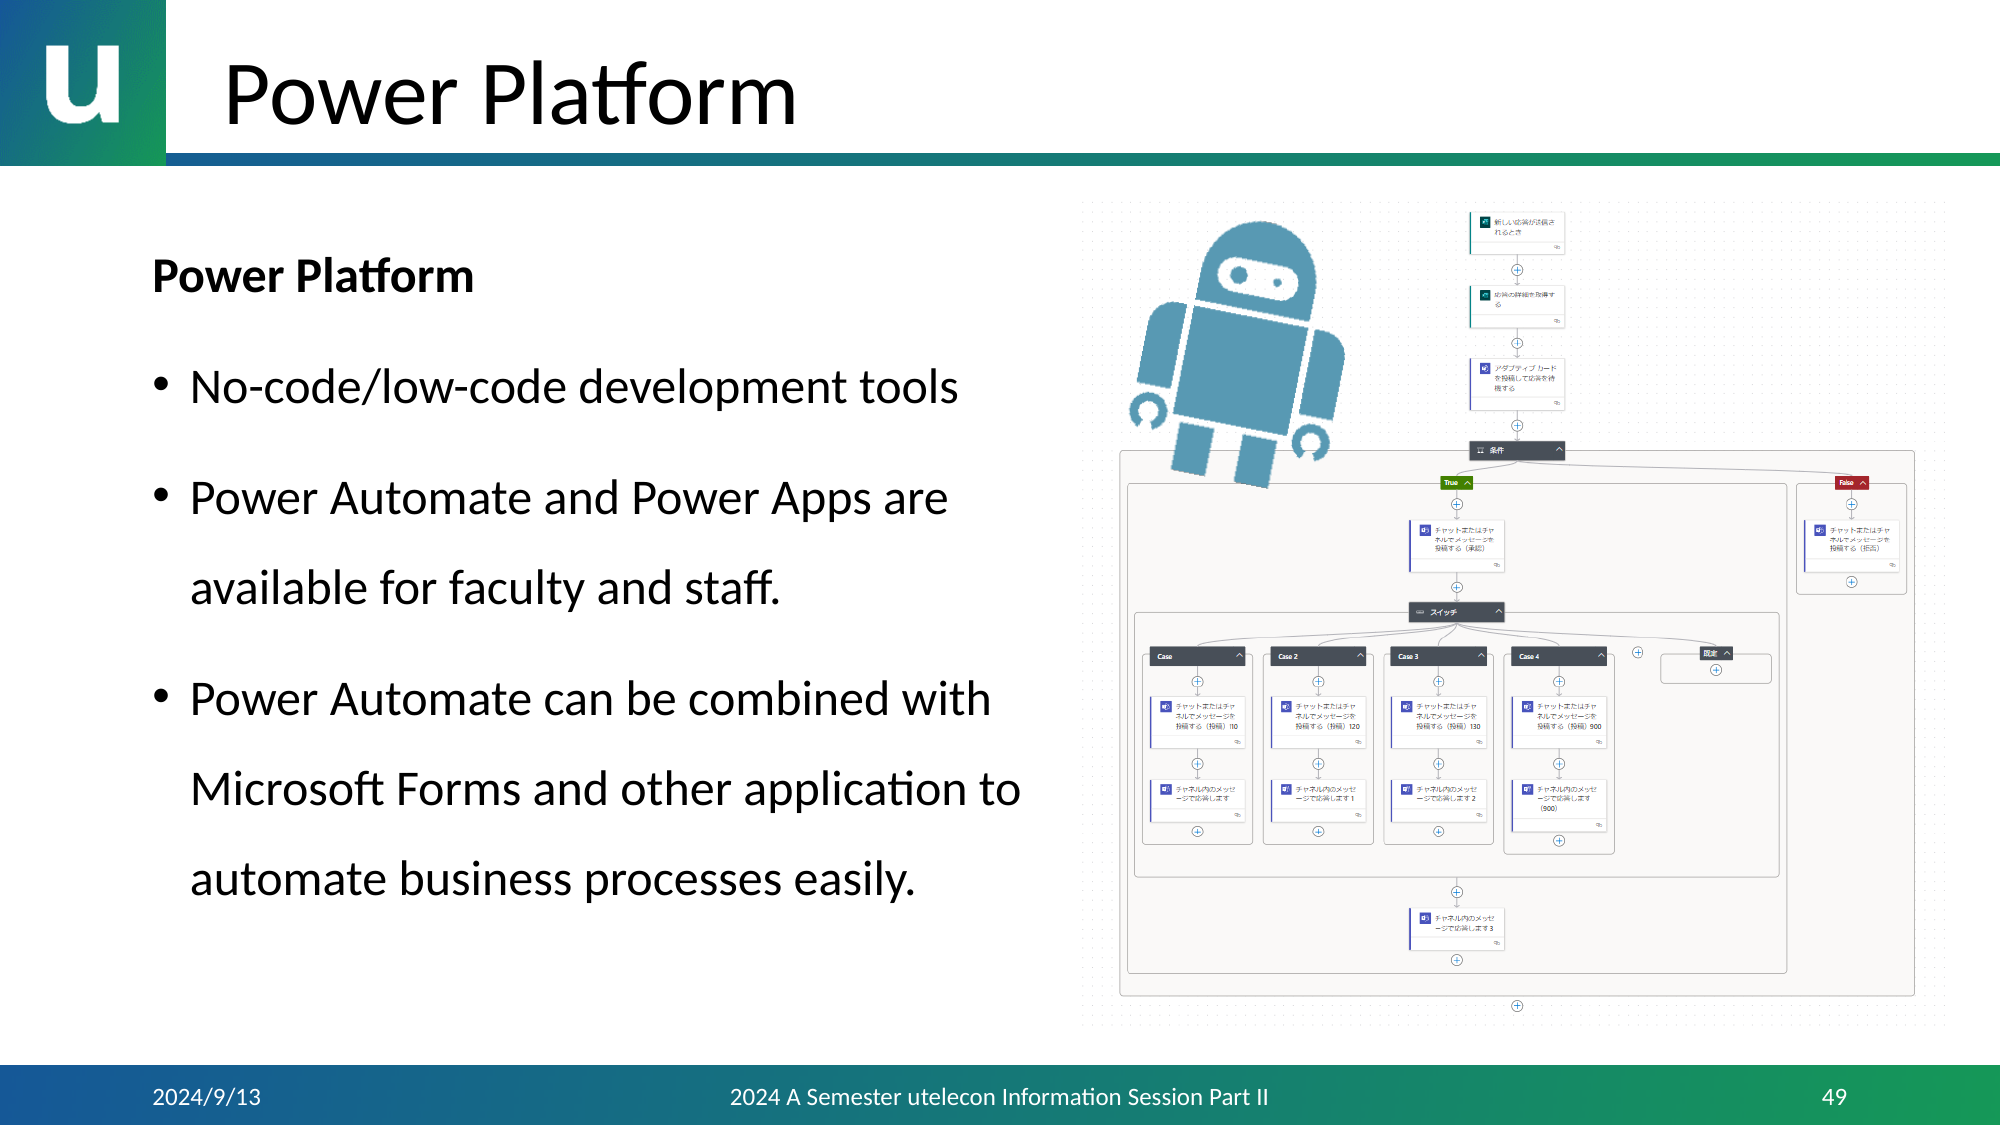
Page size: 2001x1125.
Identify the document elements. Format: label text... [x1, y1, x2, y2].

title Power Platform [208, 35, 1863, 154]
list Power Platform No-code/low-code development tools Power Automate and Power Apps are available for faculty and staff. Power Automate can be combined with Microsoft Forms and other application to automate business processes easily. [137, 205, 1078, 1055]
picture [0, 0, 2000, 166]
footer 2024 A Semester utelecon Information Session Part II [662, 1074, 1338, 1117]
slide_number 49 [1412, 1074, 1863, 1117]
picture [0, 1065, 2000, 1125]
picture [1077, 197, 1950, 1031]
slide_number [137, 1074, 588, 1117]
